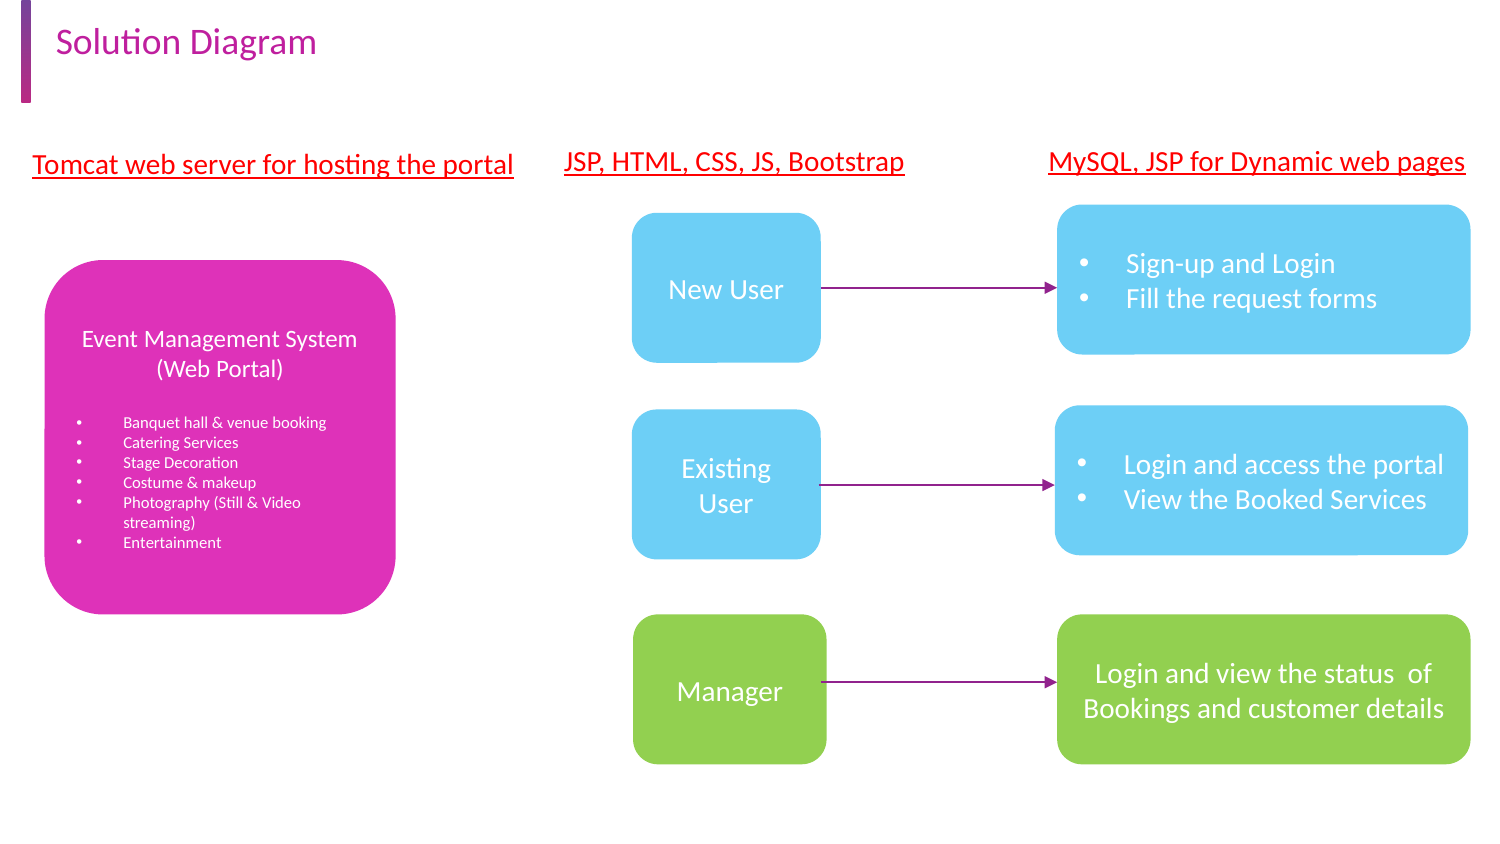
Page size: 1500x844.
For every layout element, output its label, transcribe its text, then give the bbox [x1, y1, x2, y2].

text_box Login and view the status of Bookings and customer details [1055, 612, 1473, 767]
text_box Event Management System (Web Portal) Banquet hall & venue booking Catering Services Stage Decoration Costume & makeup Photography (Still & Video streaming) Entertainment [42, 257, 398, 617]
text_box MySQL, JSP for Dynamic web pages [1033, 134, 1495, 185]
text_box Manager [630, 612, 829, 767]
text_box New User [629, 210, 823, 365]
text_box Sign-up and Login Fill the request forms [1055, 202, 1473, 357]
title Solution Diagram [44, 0, 1069, 80]
text_box Existing User [629, 407, 823, 562]
text_box Login and access the portal View the Booked Services [1052, 403, 1471, 558]
text_box Tomcat web server for hosting the portal [17, 138, 538, 188]
text_box JSP, HTML, CSS, JS, Bootstrap [549, 135, 939, 185]
